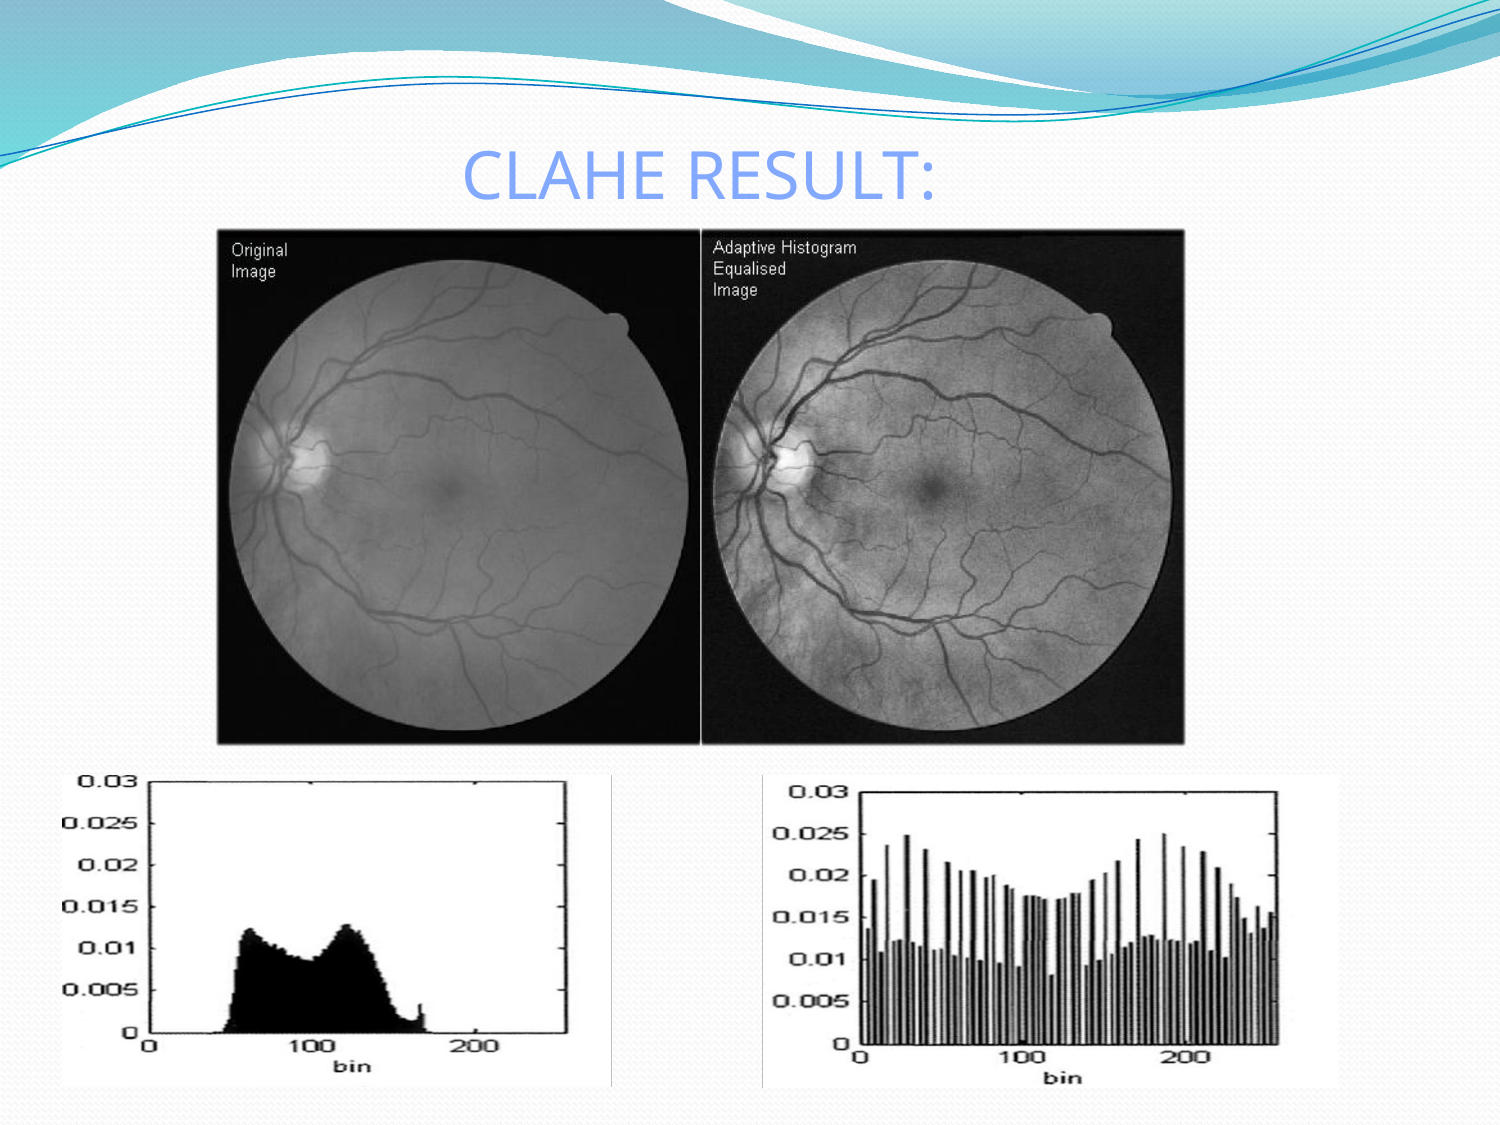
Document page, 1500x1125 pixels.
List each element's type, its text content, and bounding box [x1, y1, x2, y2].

picture [212, 224, 1188, 751]
title CLAHE result: [87, 24, 1313, 213]
picture [62, 775, 1338, 1088]
